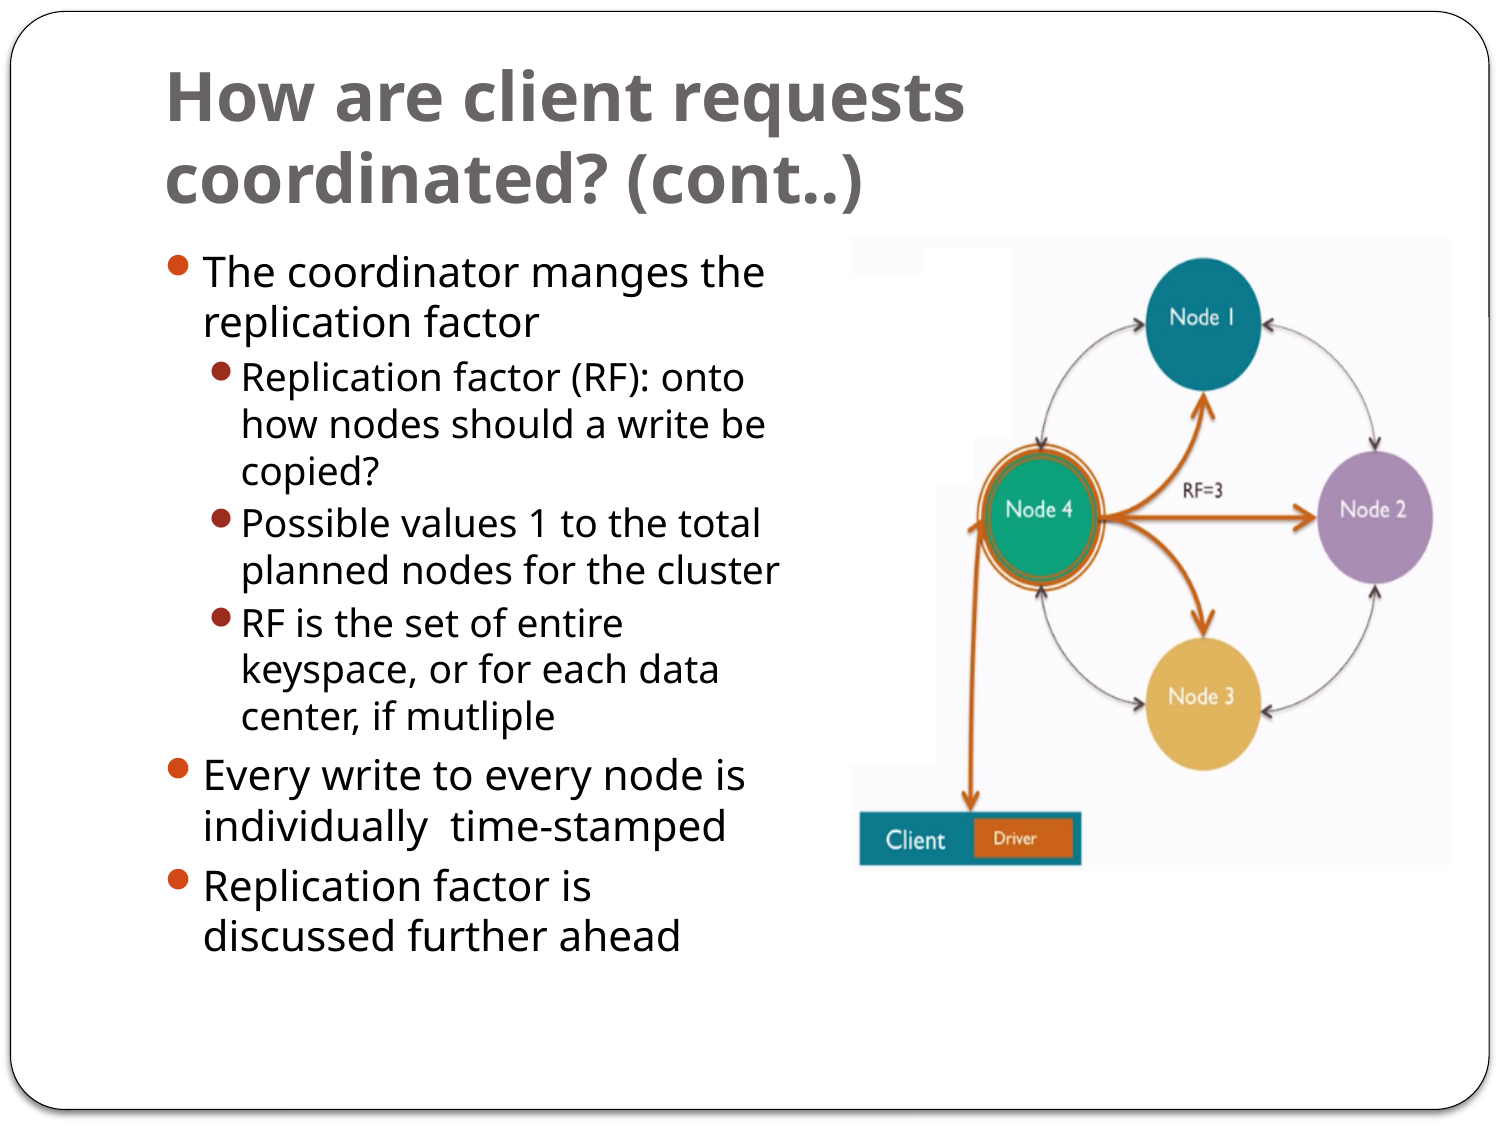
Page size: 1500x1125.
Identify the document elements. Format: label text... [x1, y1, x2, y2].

list The coordinator manges the replication factor Replication factor (RF): onto how nodes should a write be copied? Possible values 1 to the total planned nodes for the cluster RF is the set of entire keyspace, or for each data center, if mutliple Every write to every node is individually time-stamped Replication factor is discussed further ahead [150, 237, 800, 988]
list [849, 237, 1450, 888]
picture [849, 249, 1012, 763]
title How are client requests coordinated? (cont..) [150, 45, 1425, 233]
